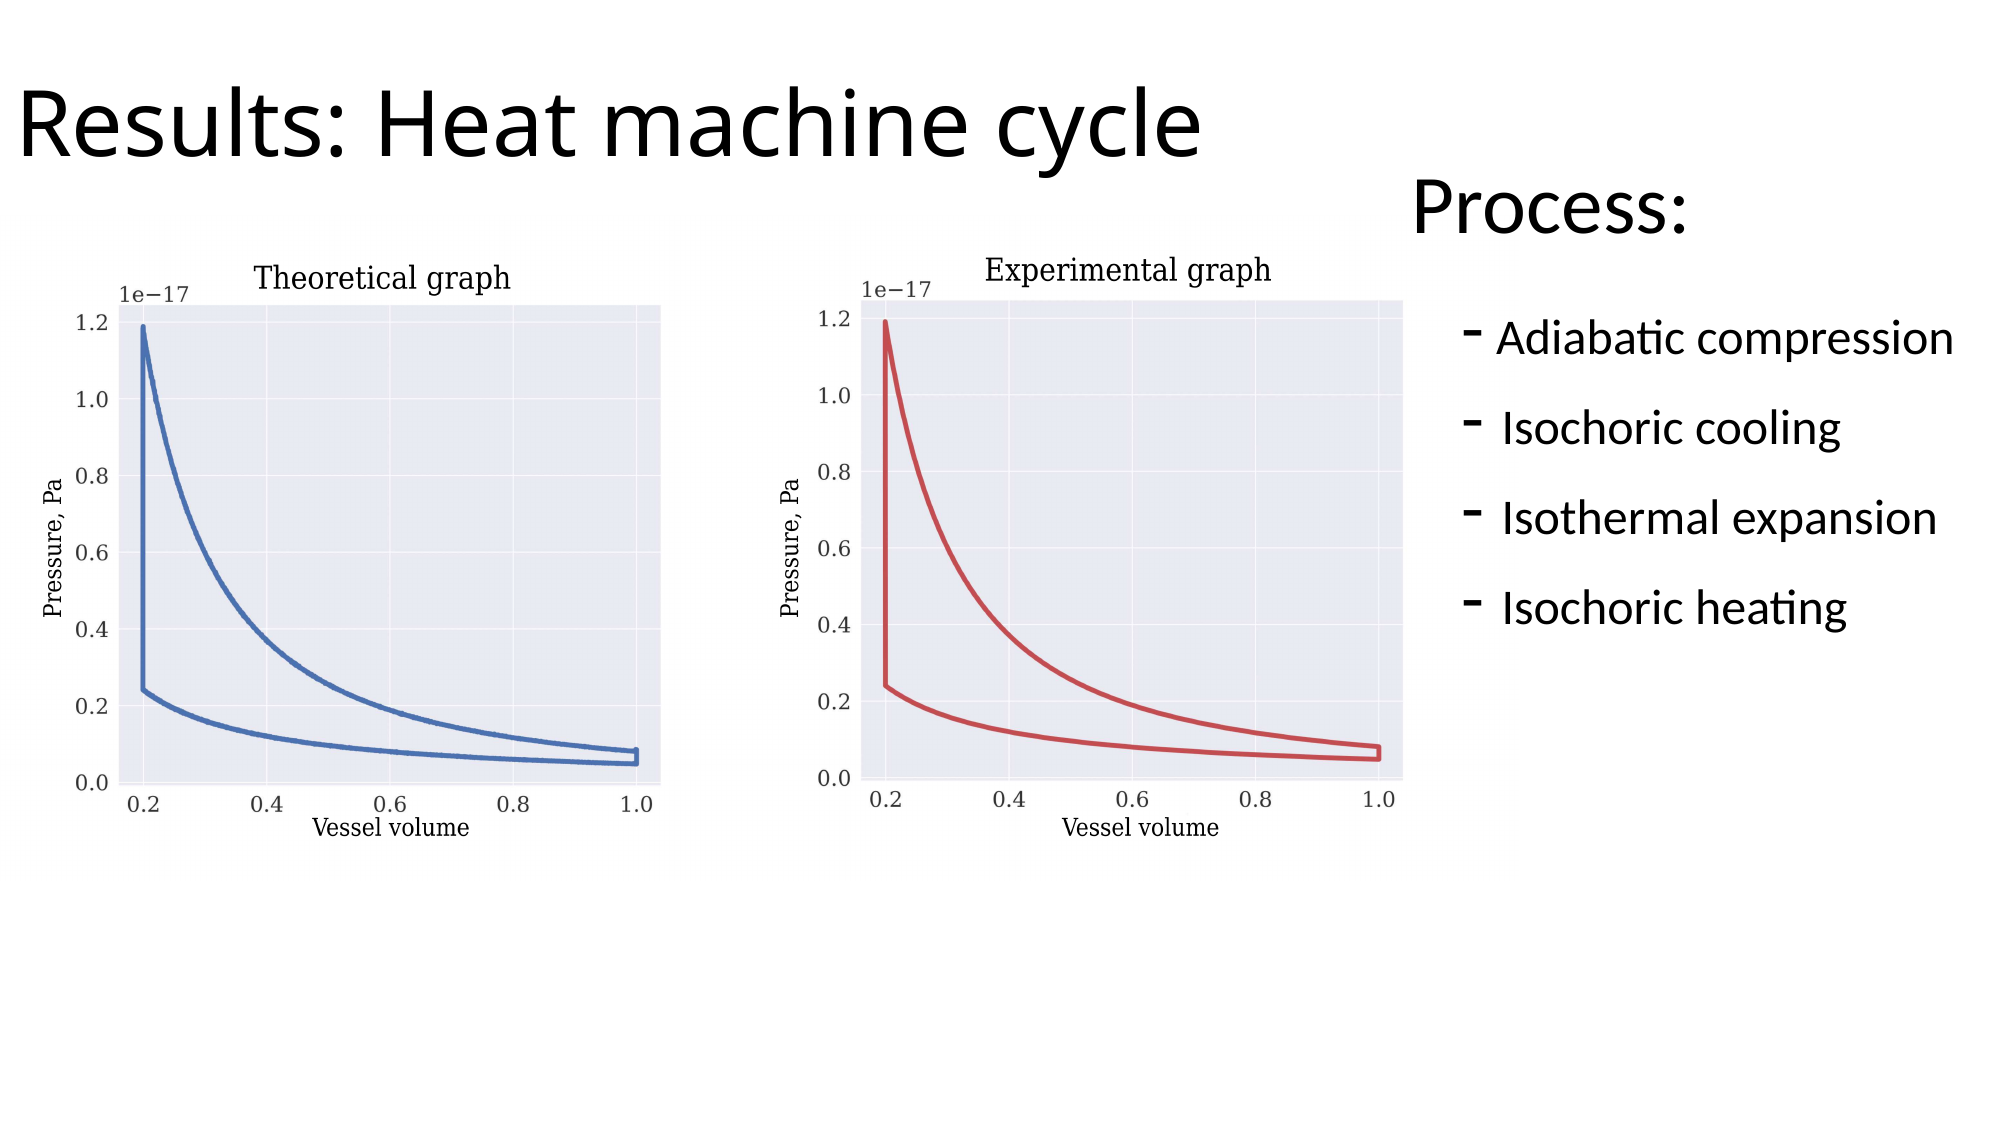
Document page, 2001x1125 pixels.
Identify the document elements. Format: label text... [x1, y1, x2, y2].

text_box - Adiabatic compression - Isochoric cooling - Isothermal expansion - Isochoric heating [1519, 316, 2000, 647]
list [0, 215, 1519, 881]
title Results: Heat machine cycle [0, 17, 1725, 215]
text_box Process: [1396, 98, 2000, 316]
